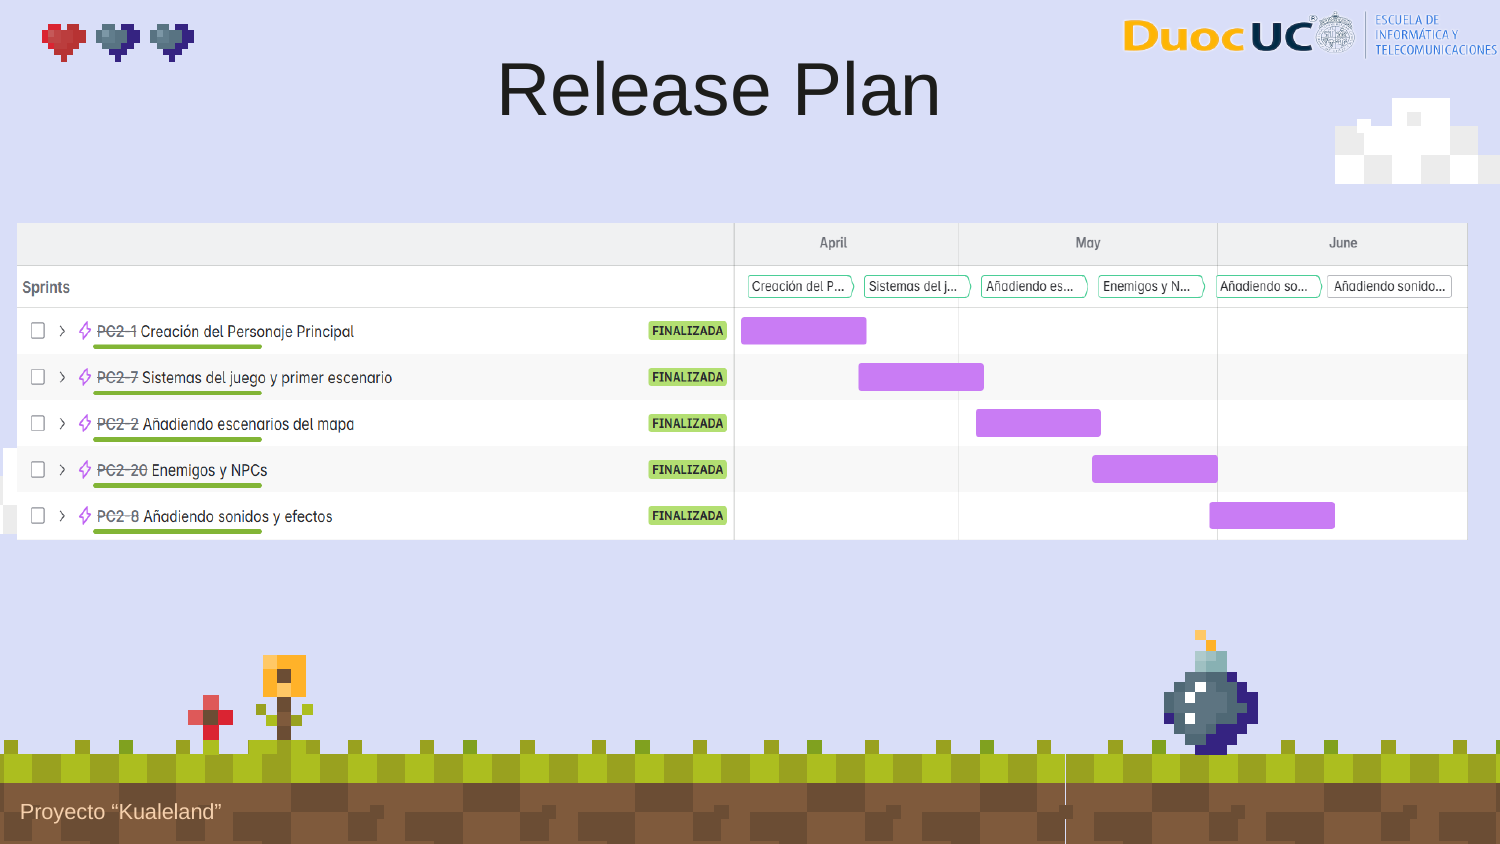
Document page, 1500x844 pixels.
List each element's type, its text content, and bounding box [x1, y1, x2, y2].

title Release Plan [323, 38, 1116, 133]
picture [1105, 0, 1500, 86]
text_box Proyecto “Kualeland” [0, 787, 286, 835]
picture [17, 223, 1468, 540]
